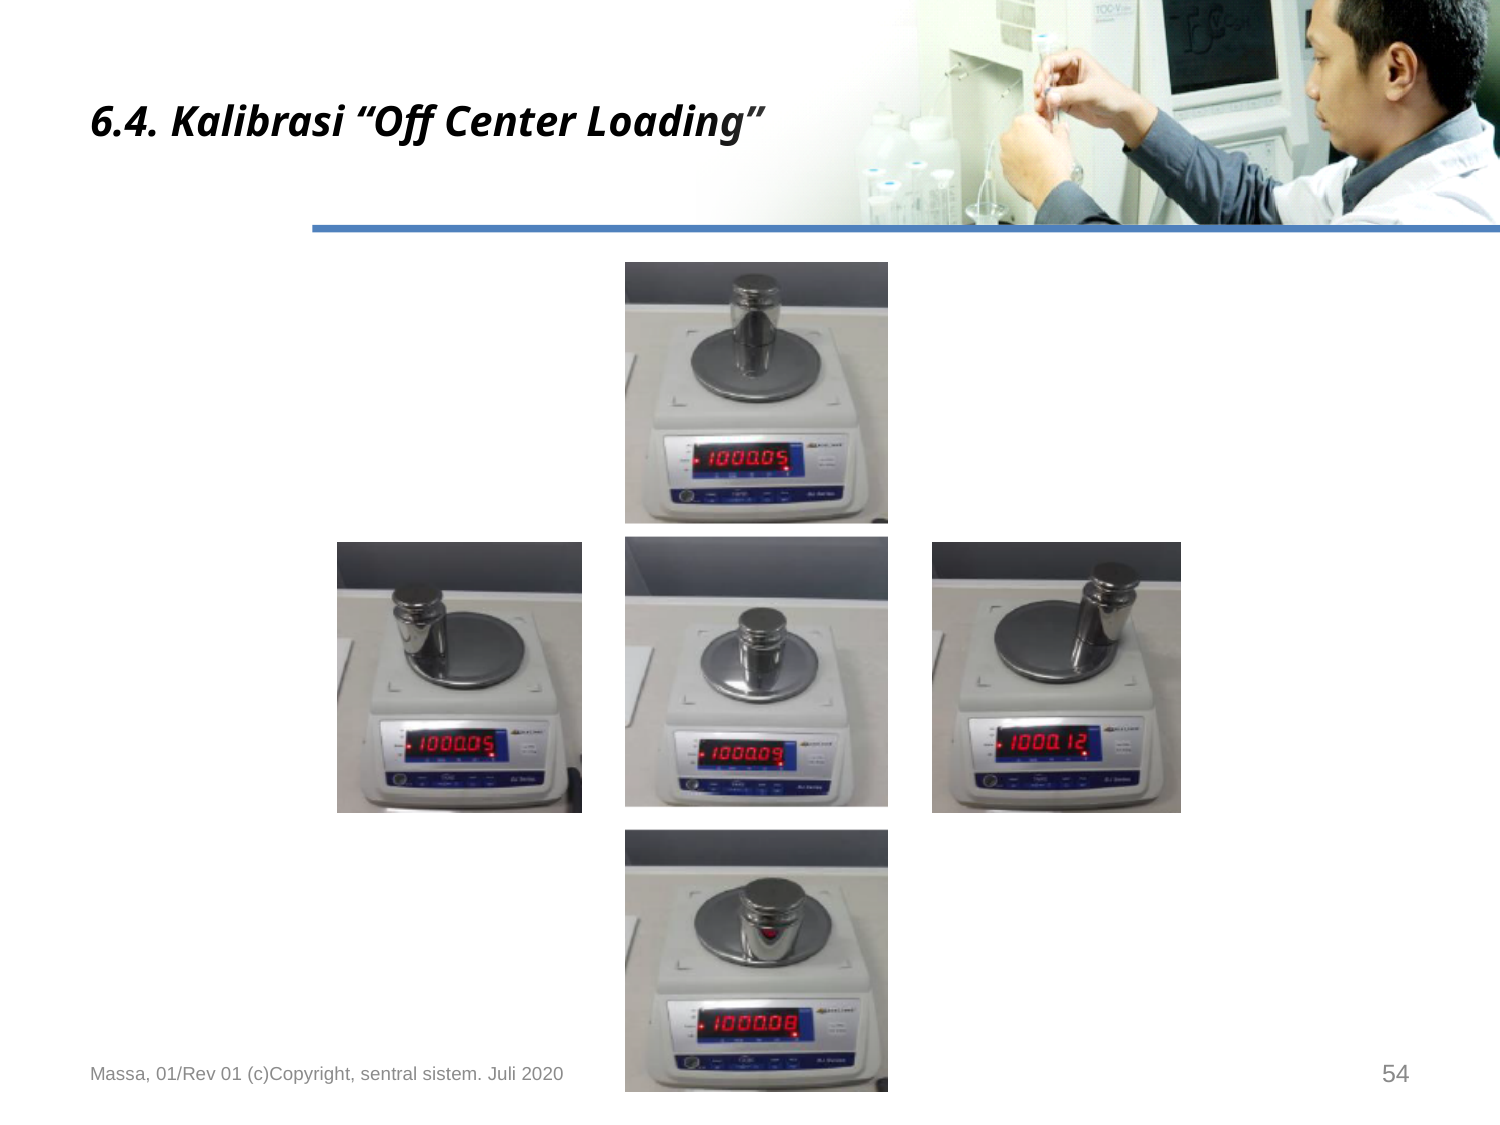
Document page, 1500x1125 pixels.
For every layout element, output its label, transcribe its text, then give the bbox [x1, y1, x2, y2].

slide_number 54 [1074, 1042, 1425, 1103]
picture [625, 262, 888, 1093]
footer Massa, 01/Rev 01 (c)Copyright, sentral sistem. Juli 2020 [75, 1042, 600, 1103]
picture [931, 541, 1181, 813]
picture [537, 0, 1500, 226]
list 6.4. Kalibrasi “Off Center Loading” [75, 87, 532, 225]
picture [337, 541, 582, 813]
text_box [310, 223, 1500, 235]
